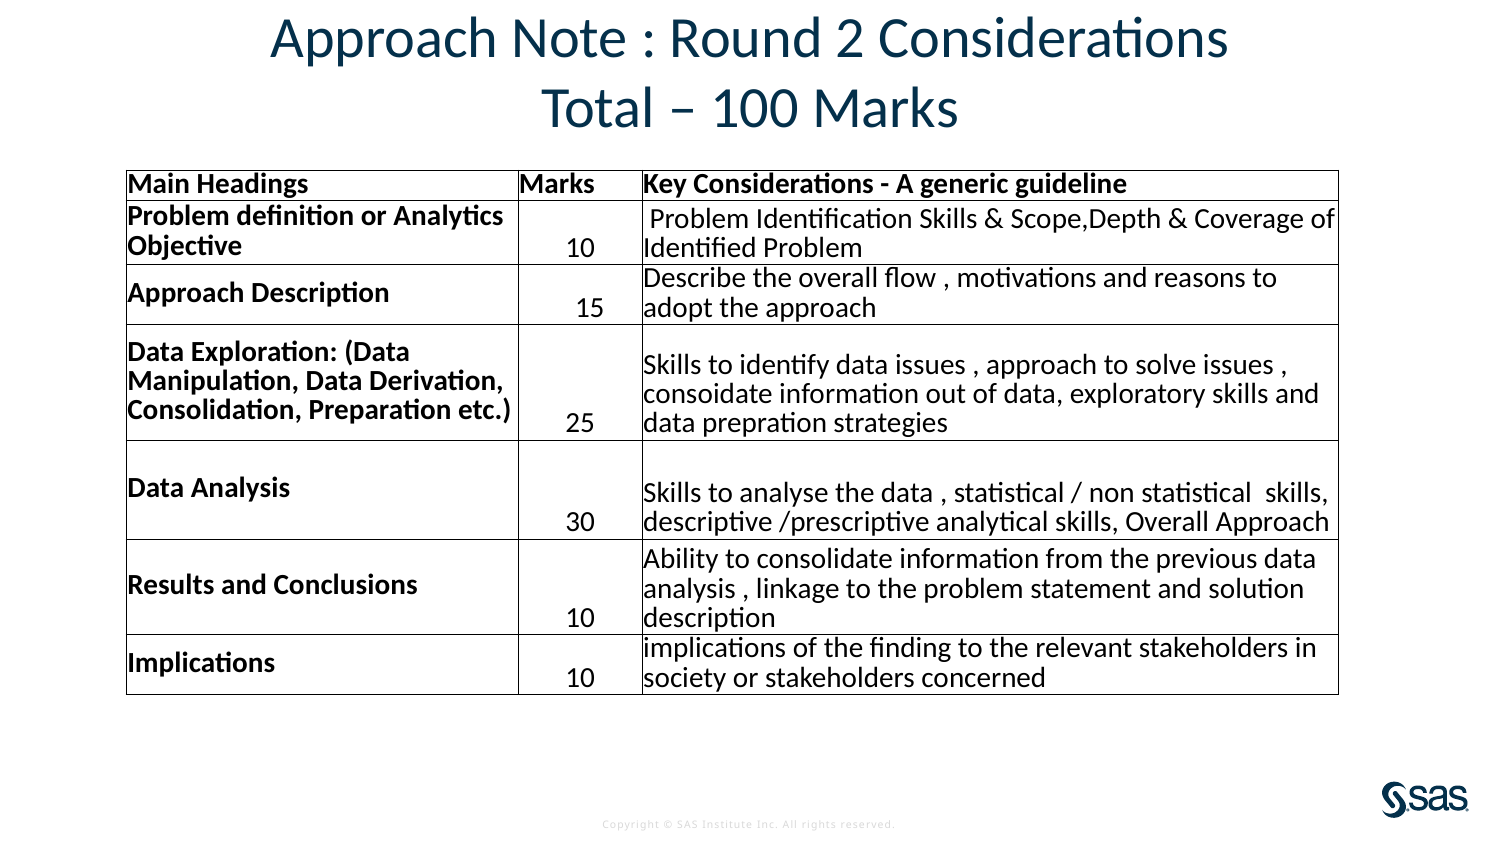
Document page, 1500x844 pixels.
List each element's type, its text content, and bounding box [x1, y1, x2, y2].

table_header Marks [519, 171, 642, 200]
table_header Key Considerations - A generic guideline [643, 171, 1338, 200]
table_cell implications of the finding to the relevant stakeholders in society or stakeholders concerned [643, 635, 1338, 694]
table_header Main Headings [127, 171, 518, 200]
table_cell Problem definition or Analytics Objective [127, 201, 518, 264]
table_cell Implications [127, 635, 518, 694]
table_cell 10 [519, 540, 642, 634]
title Approach Note : Round 2 Considerations Total – 100 Marks [102, 31, 1398, 107]
table_cell 10 [519, 201, 642, 264]
table_cell Problem Identification Skills & Scope,Depth & Coverage of Identified Problem [643, 201, 1338, 264]
table_cell 15 [519, 265, 642, 324]
table_cell Ability to consolidate information from the previous data analysis , linkage to the problem statement and solution description [643, 540, 1338, 634]
table_cell Approach Description [127, 265, 518, 324]
table_cell Skills to identify data issues , approach to solve issues , consoidate information out of data, exploratory skills and data prepration strategies [643, 325, 1338, 440]
table_cell 25 [519, 325, 642, 440]
table_cell 30 [519, 441, 642, 539]
table_cell Results and Conclusions [127, 540, 518, 634]
table_cell Data Analysis [127, 441, 518, 539]
table_cell Skills to analyse the data , statistical / non statistical skills, descriptive /prescriptive analytical skills, Overall Approach [643, 441, 1338, 539]
table_cell Data Exploration: (Data Manipulation, Data Derivation, Consolidation, Preparation etc.) [127, 325, 518, 440]
table_cell 10 [519, 635, 642, 694]
table_cell Describe the overall flow , motivations and reasons to adopt the approach [643, 265, 1338, 324]
